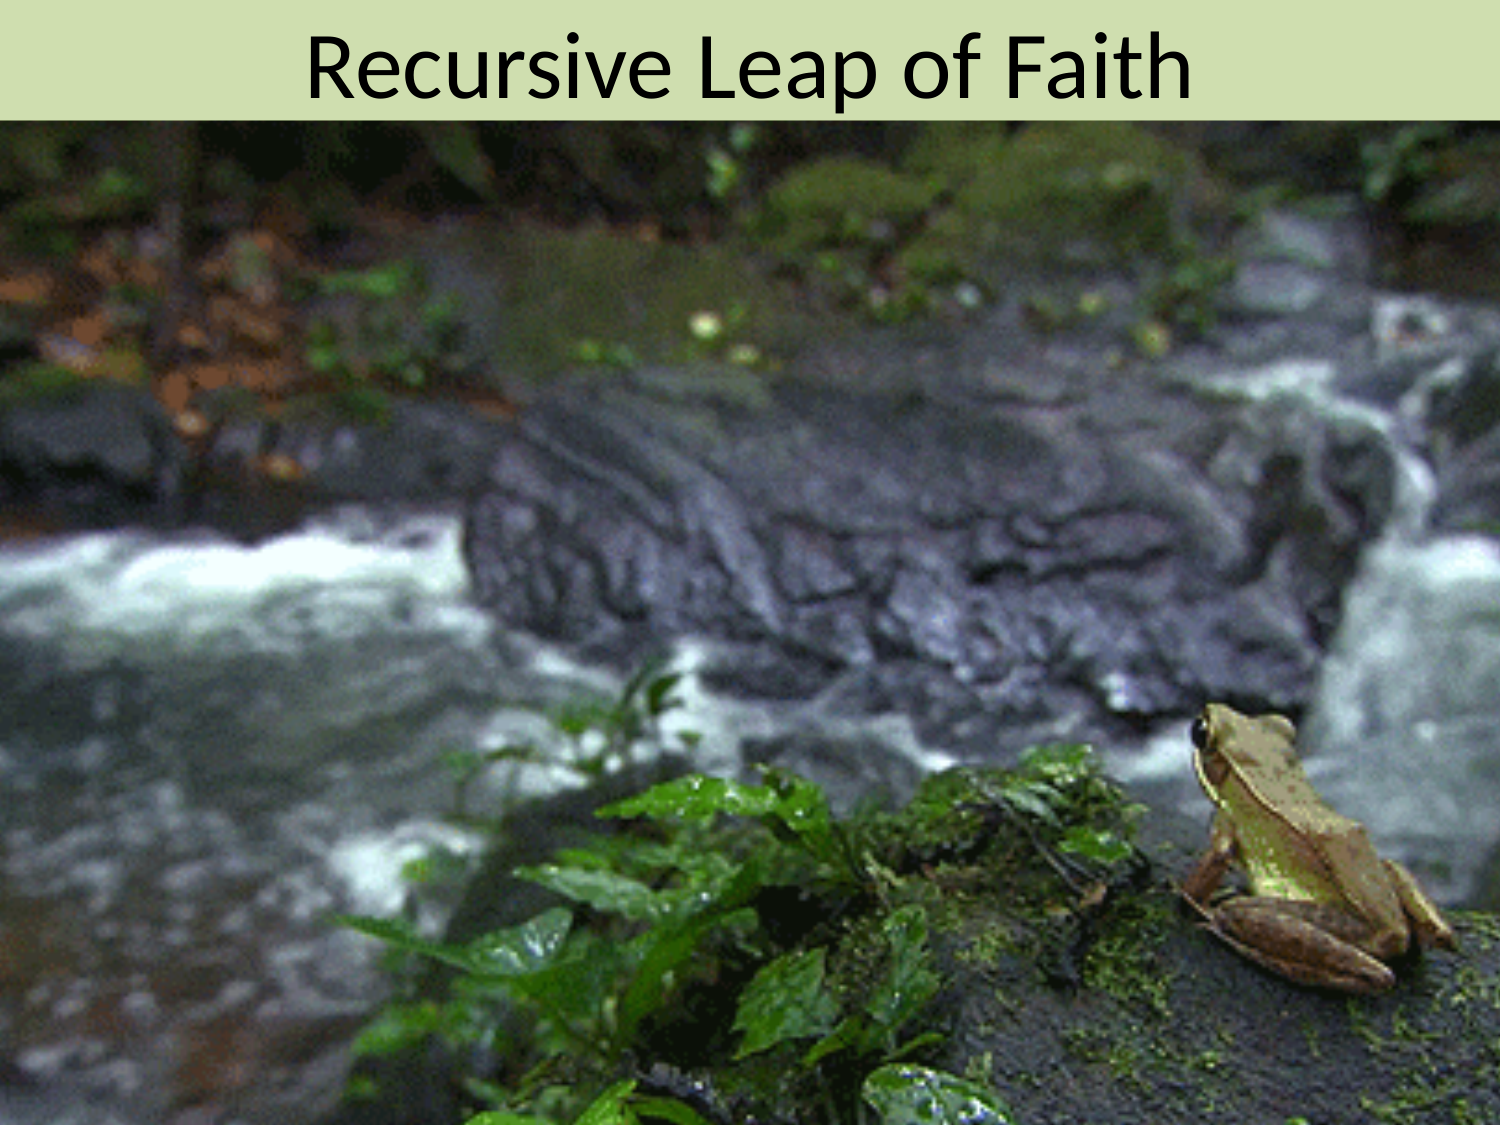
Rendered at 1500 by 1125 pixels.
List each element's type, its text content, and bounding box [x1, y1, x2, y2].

picture [0, 120, 1500, 1125]
text_box Recursive Leap of Faith [0, 0, 1500, 119]
